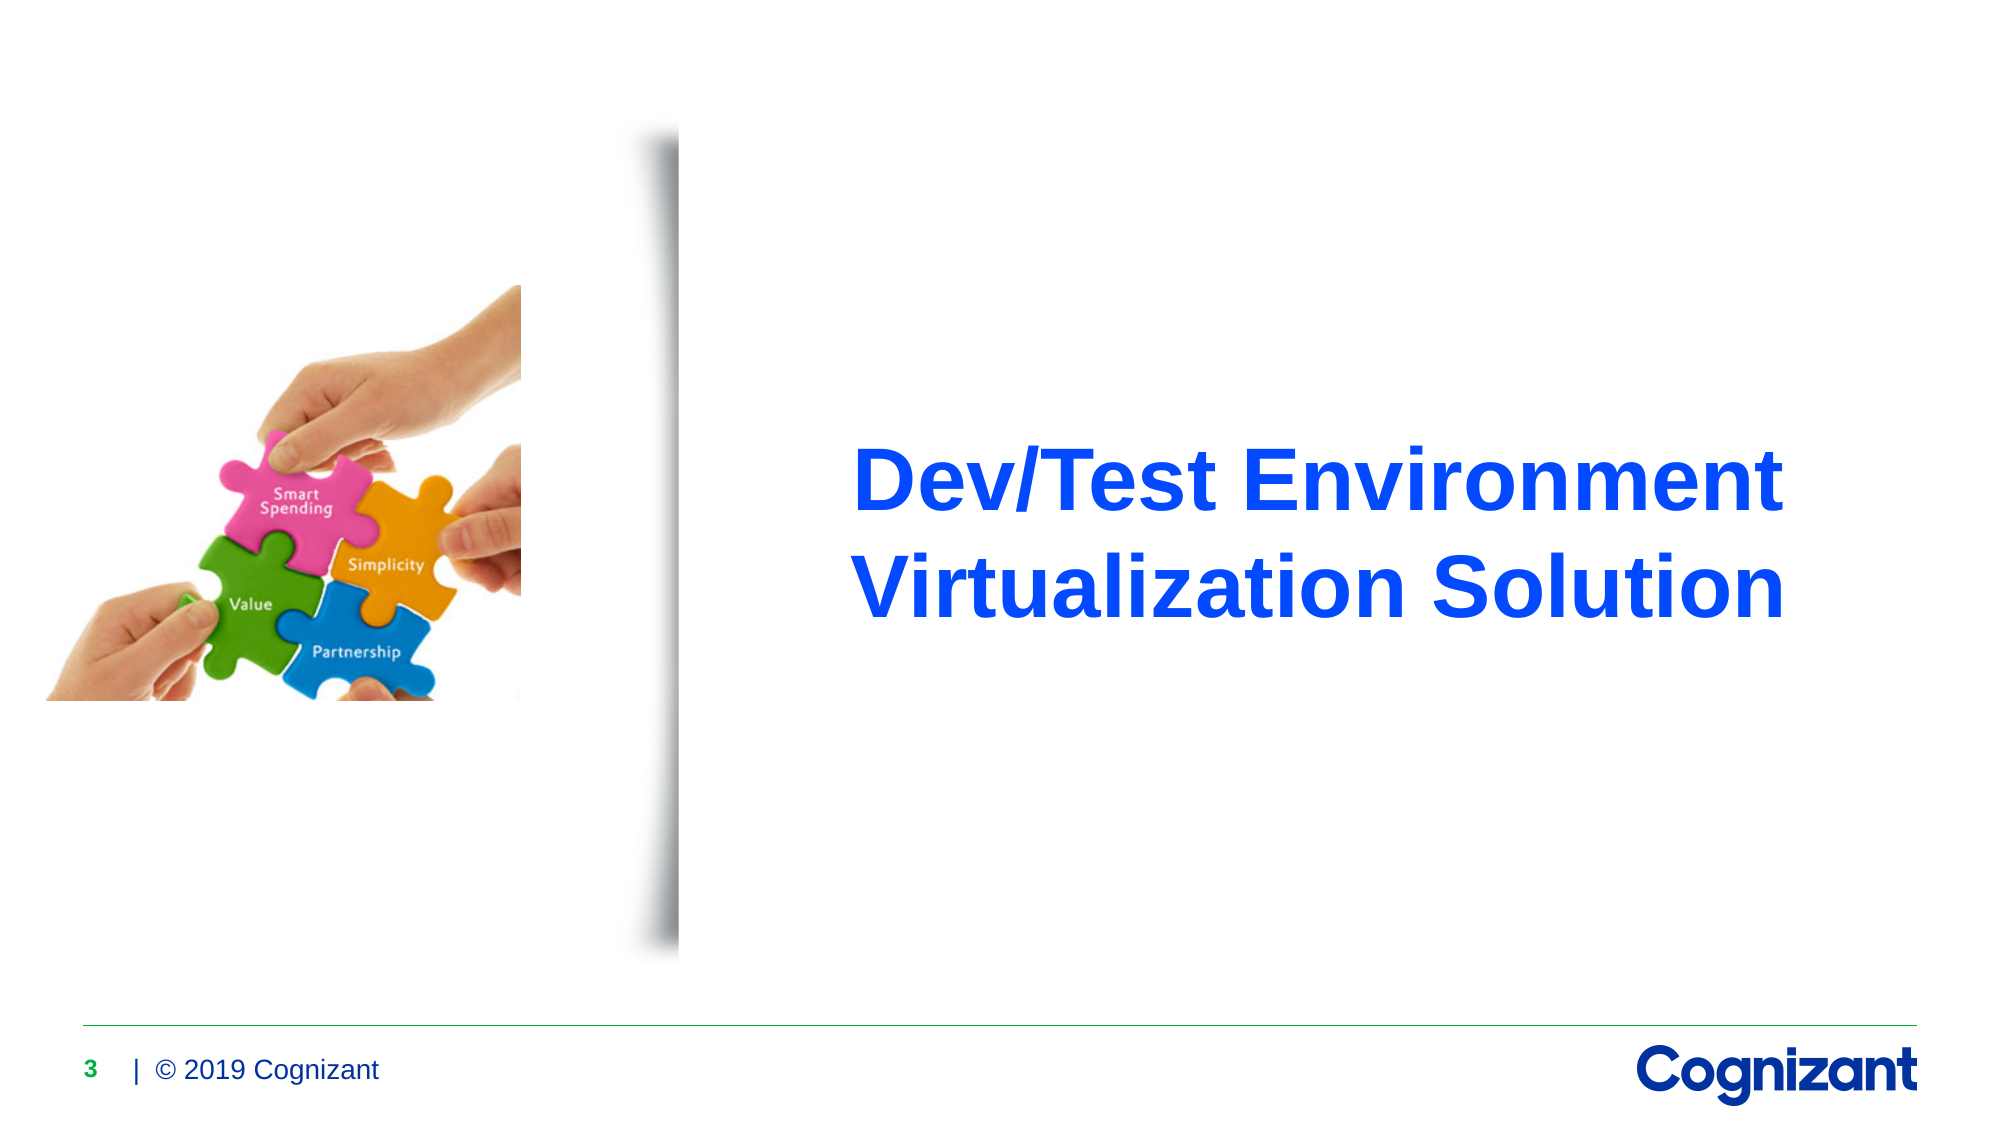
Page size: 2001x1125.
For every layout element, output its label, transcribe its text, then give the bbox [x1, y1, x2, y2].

picture [45, 114, 1074, 969]
slide_number 3 [83, 1050, 134, 1084]
text_box Dev/Test Environment Virtualization Solution [695, 271, 1944, 785]
picture [1637, 1045, 1917, 1106]
